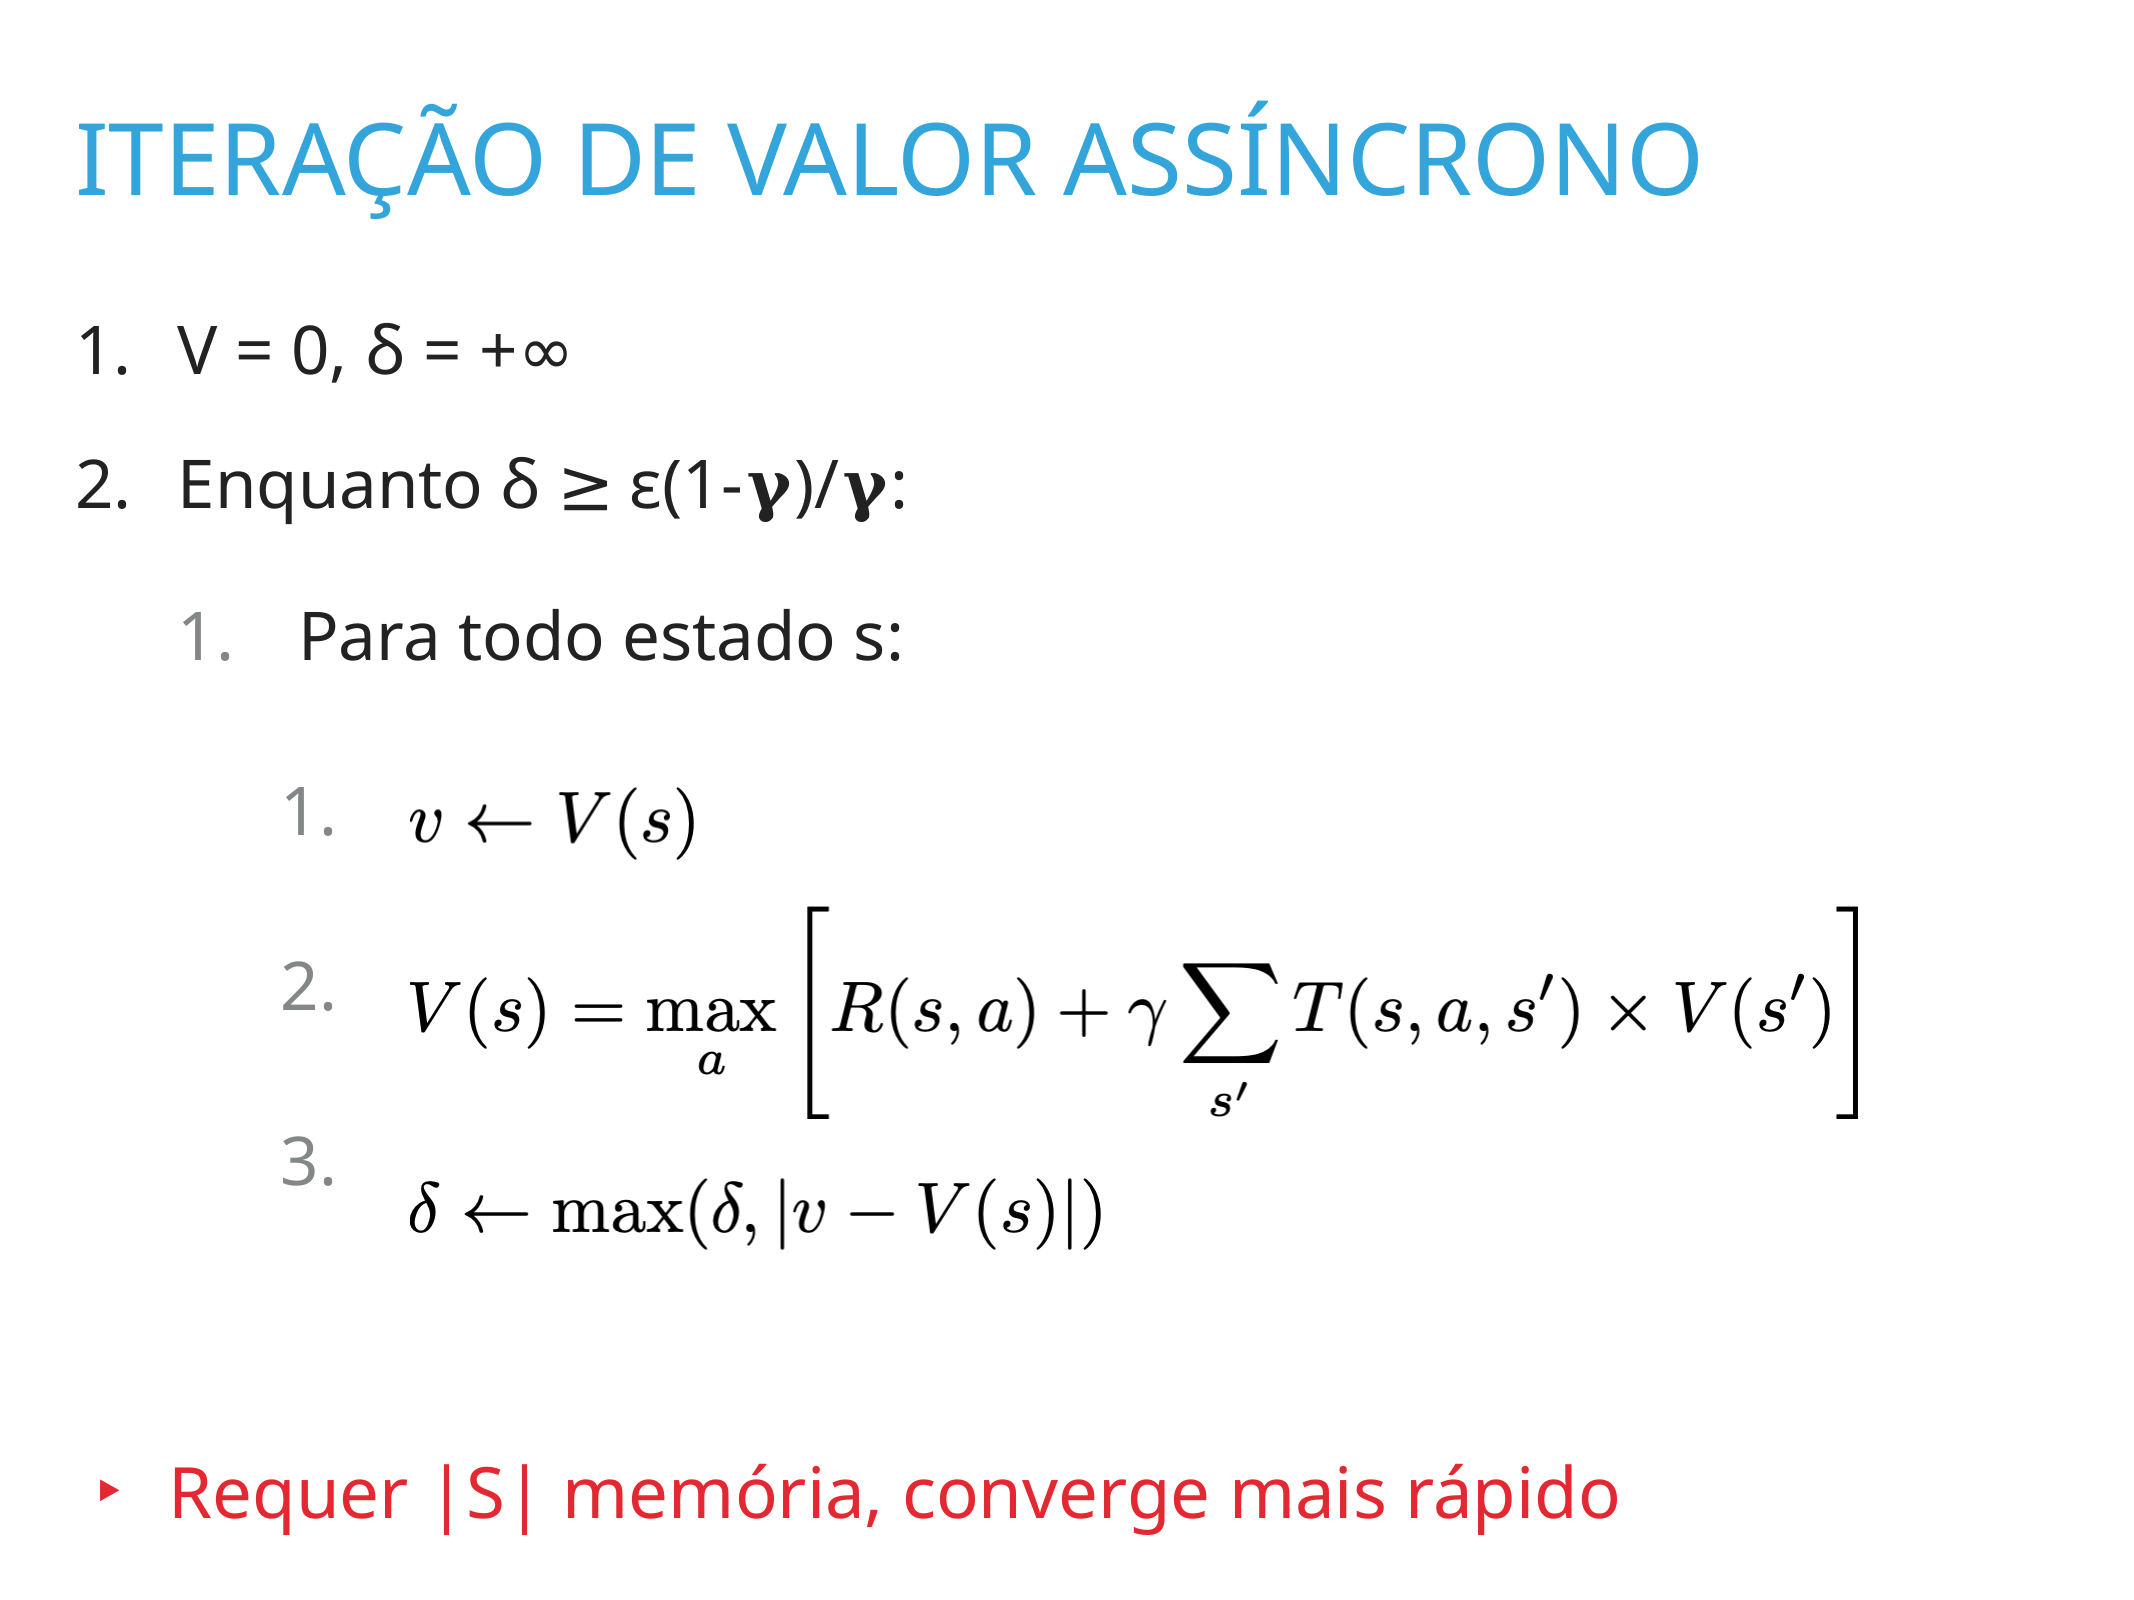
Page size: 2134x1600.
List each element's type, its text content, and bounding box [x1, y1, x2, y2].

picture [410, 786, 695, 860]
text_box Iteração de valor Assíncrono [66, 110, 2067, 230]
picture [410, 906, 1859, 1120]
text_box V = 0, δ = +∞ Enquanto δ ≥ ε(1-𝛄)/𝛄: Para todo estado s: [66, 298, 2067, 1269]
picture [410, 1176, 1101, 1251]
text_box Requer |S| memória, converge mais rápido [87, 1439, 2088, 1558]
